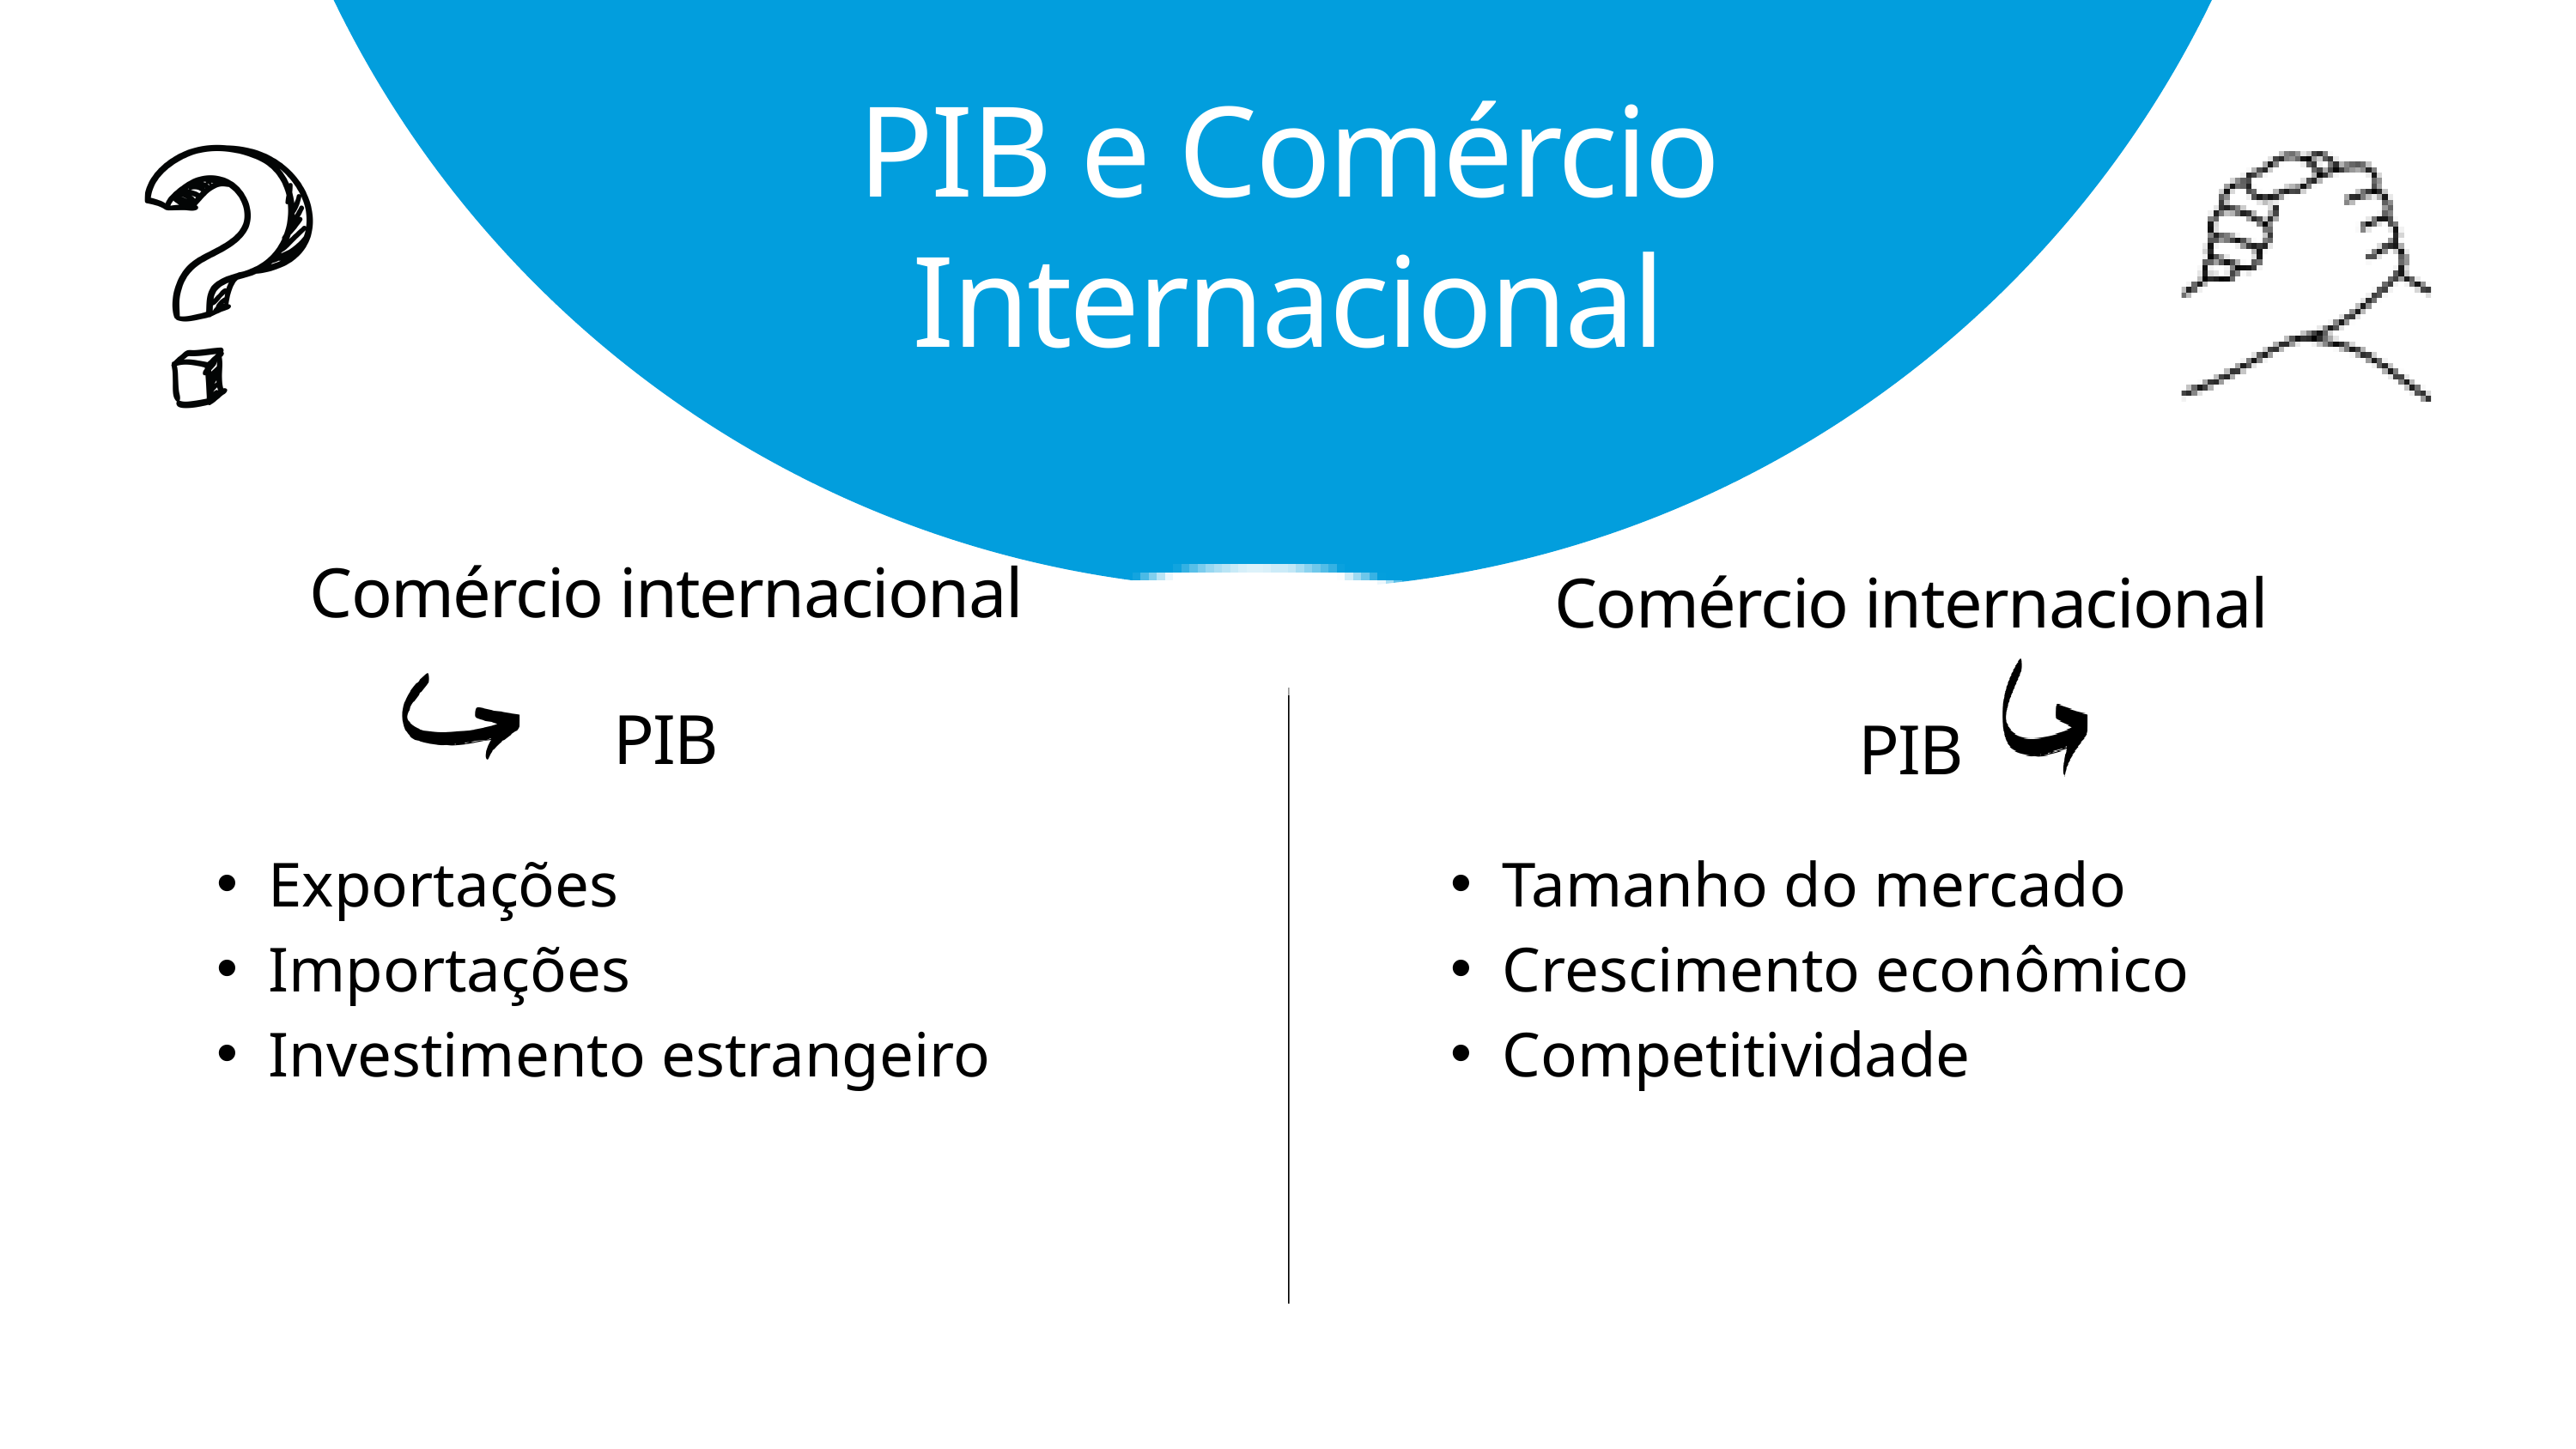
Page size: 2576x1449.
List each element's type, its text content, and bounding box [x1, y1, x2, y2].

text_box PIB [88, 696, 1244, 778]
text_box [401, 673, 520, 696]
text_box [2002, 658, 2088, 706]
text_box PIB [1334, 706, 2489, 788]
text_box [772, 600, 1803, 909]
text_box [2322, 151, 2432, 402]
text_box Tamanho do mercado Crescimento econômico Competitividade [1399, 833, 2402, 1089]
text_box [144, 144, 224, 409]
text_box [230, 0, 2315, 591]
text_box Comércio internacional [1334, 560, 2489, 642]
text_box Comércio internacional [88, 549, 1244, 632]
text_box Exportações Importações Investimento estrangeiro [165, 833, 1168, 1089]
